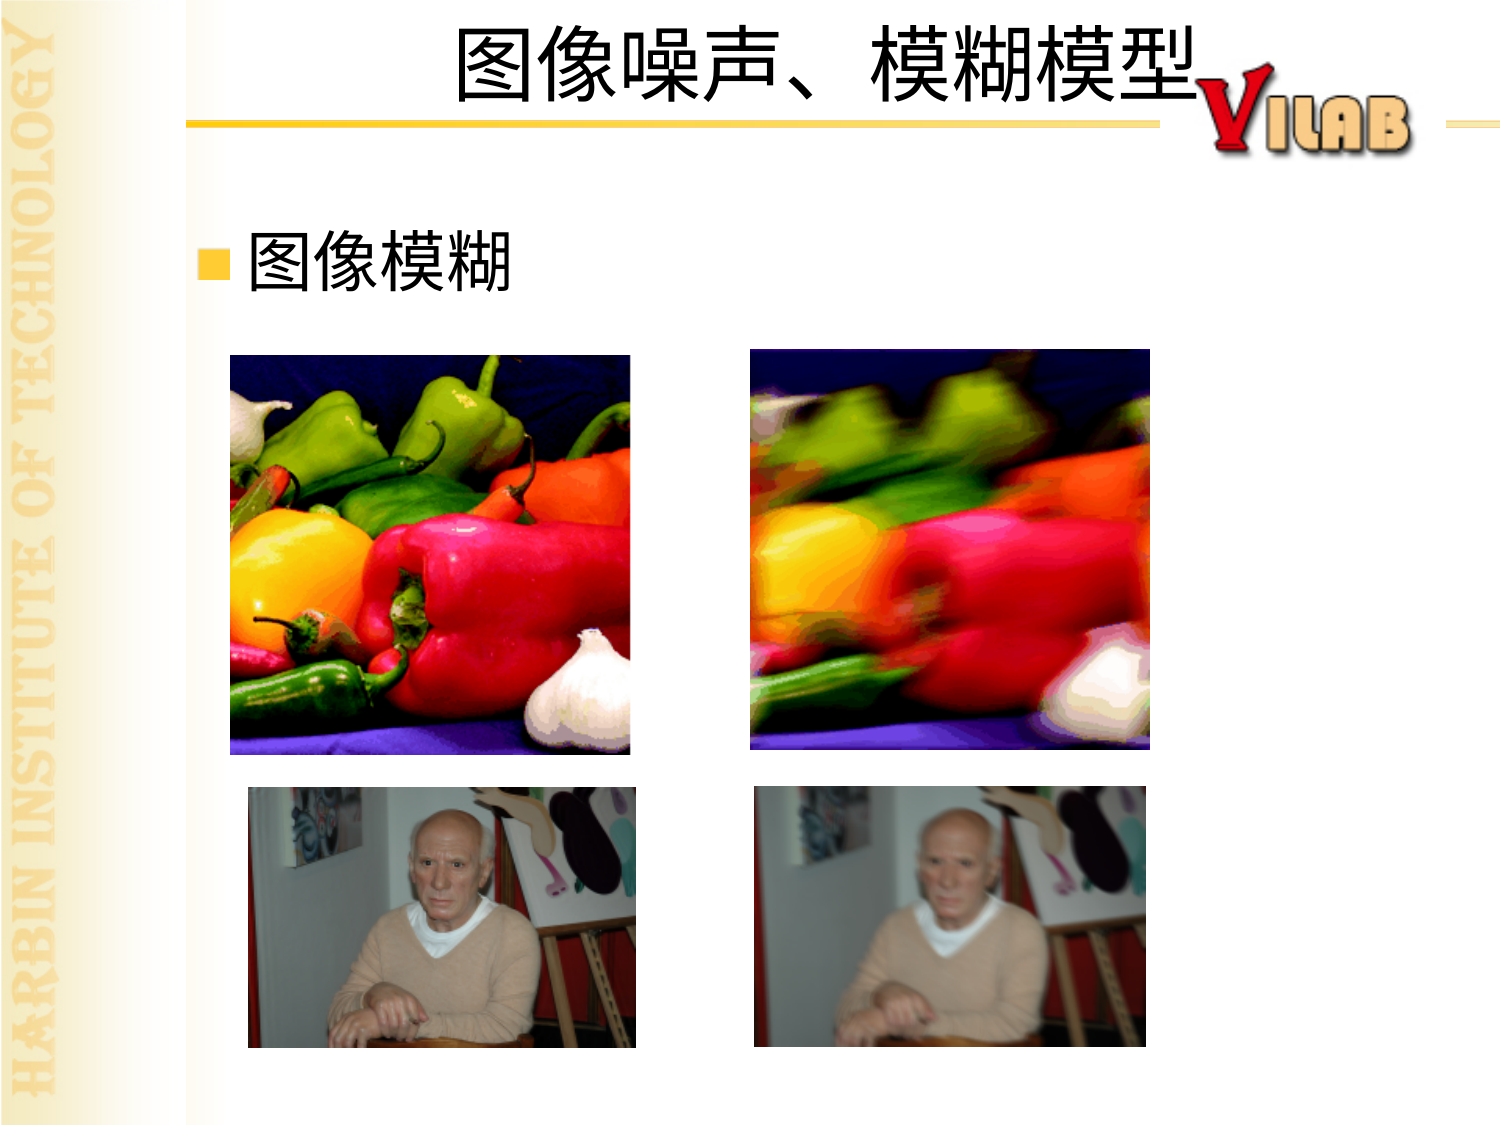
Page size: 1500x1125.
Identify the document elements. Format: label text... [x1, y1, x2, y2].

picture [749, 349, 1151, 751]
picture [189, 240, 230, 280]
list 图像模糊 [174, 212, 1450, 1000]
picture [754, 786, 1146, 1047]
picture [1160, 113, 1446, 174]
picture [0, 0, 186, 1125]
picture [247, 787, 636, 1048]
picture [229, 355, 632, 755]
title 图像噪声、模糊模型 [189, 12, 1465, 113]
